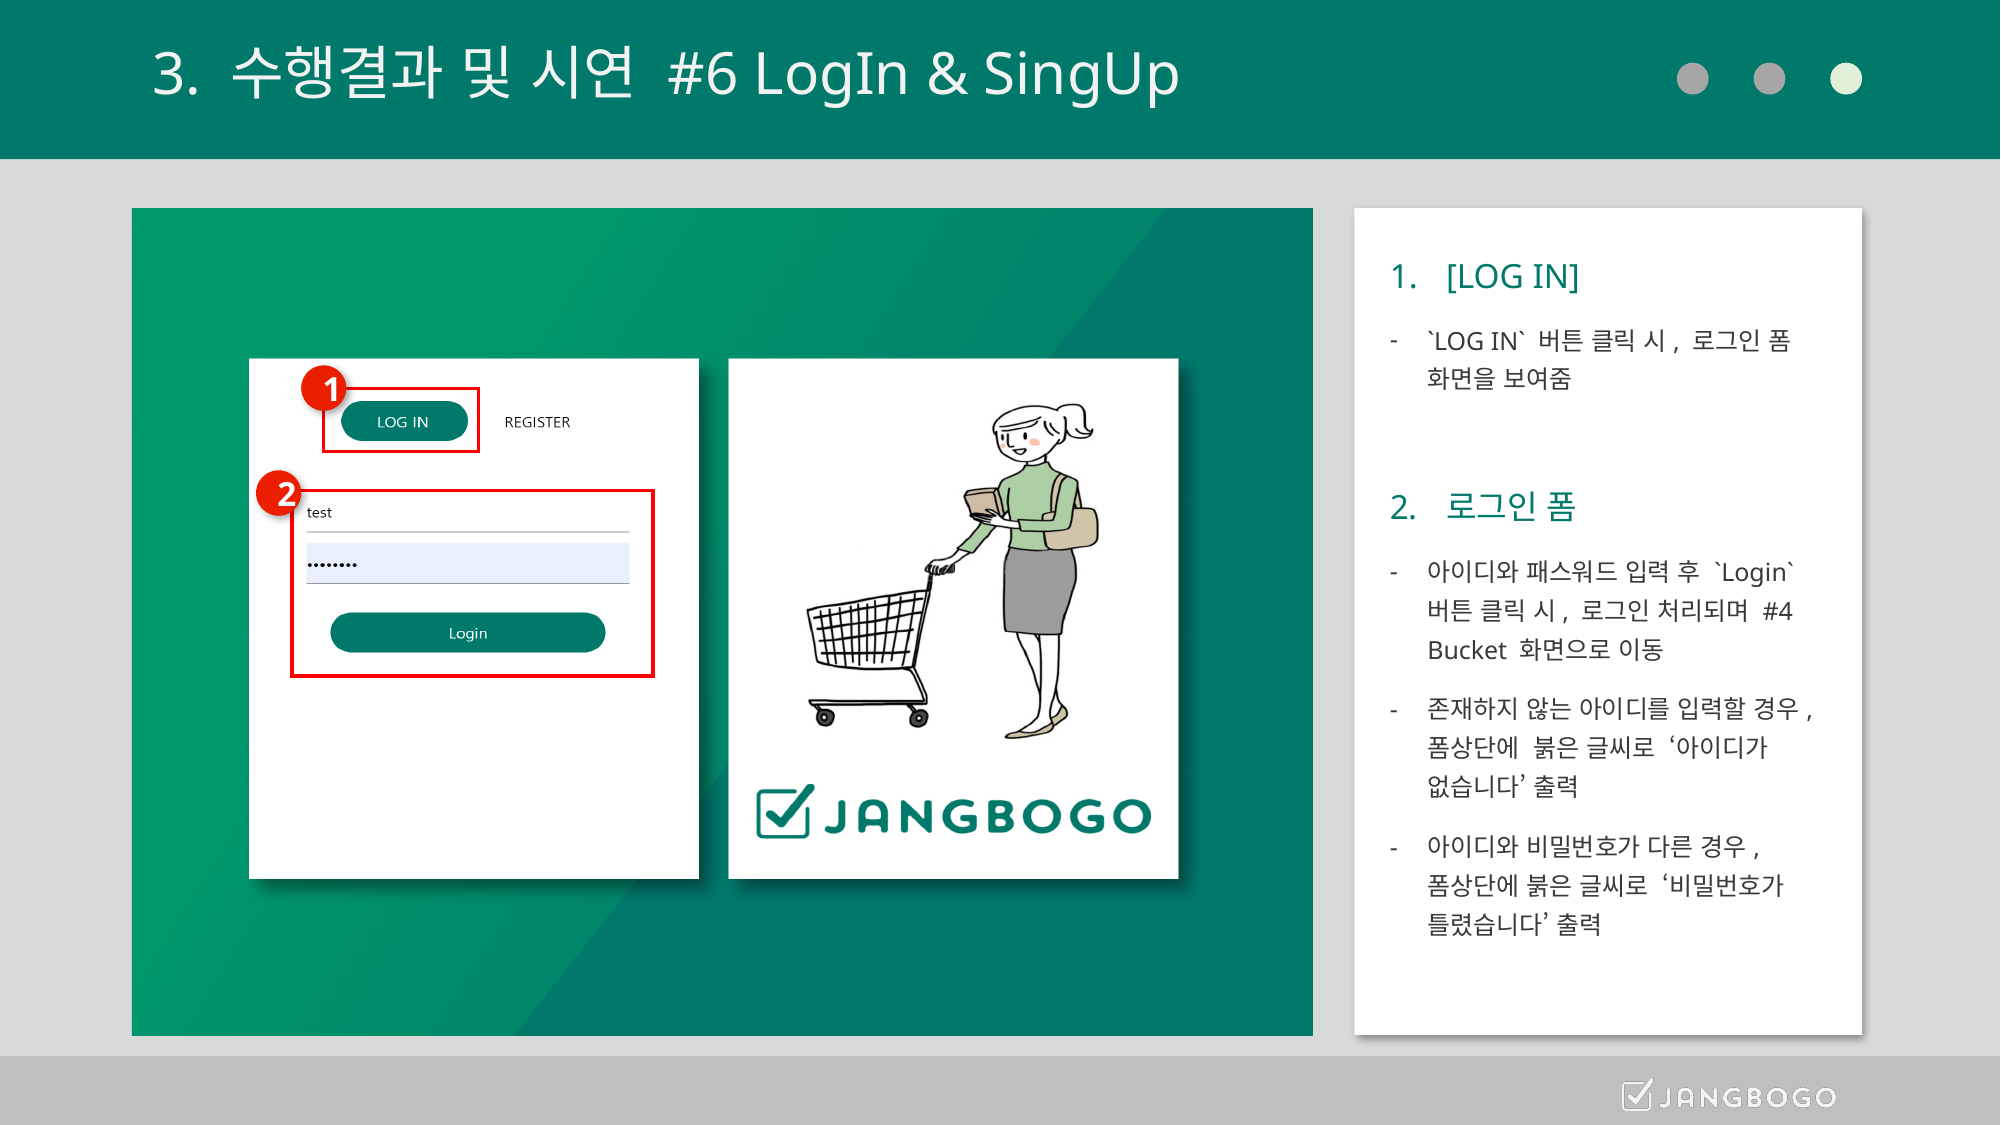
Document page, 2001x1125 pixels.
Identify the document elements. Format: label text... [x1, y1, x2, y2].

text_box [1829, 61, 1864, 96]
text_box [1752, 61, 1787, 96]
title 3. 수행결과 및 시연 #6 LogIn & SingUp [137, 36, 1863, 129]
text_box [1675, 61, 1710, 96]
picture [1622, 1078, 1836, 1111]
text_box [131, 208, 1314, 1036]
list [LOG IN] `LOG IN` 버튼 클릭 시, 로그인 폼 화면을 보여줌 로그인 폼 아이디와 패스워드 입력 후 `Login`버튼 클릭 시, 로그인 처리되며 #4 Bucket 화면으로 이동 존재하지 않는 아이디를 입력할 경우, 폼상단에 붉은 글씨로 ‘아이디가 없습니다’ 출력 아이디와 비밀번호가 다른 경우, 폼상단에 붉은 글씨로 ‘비밀번호가 틀렸습니다’ 출력 [1354, 208, 1863, 1035]
